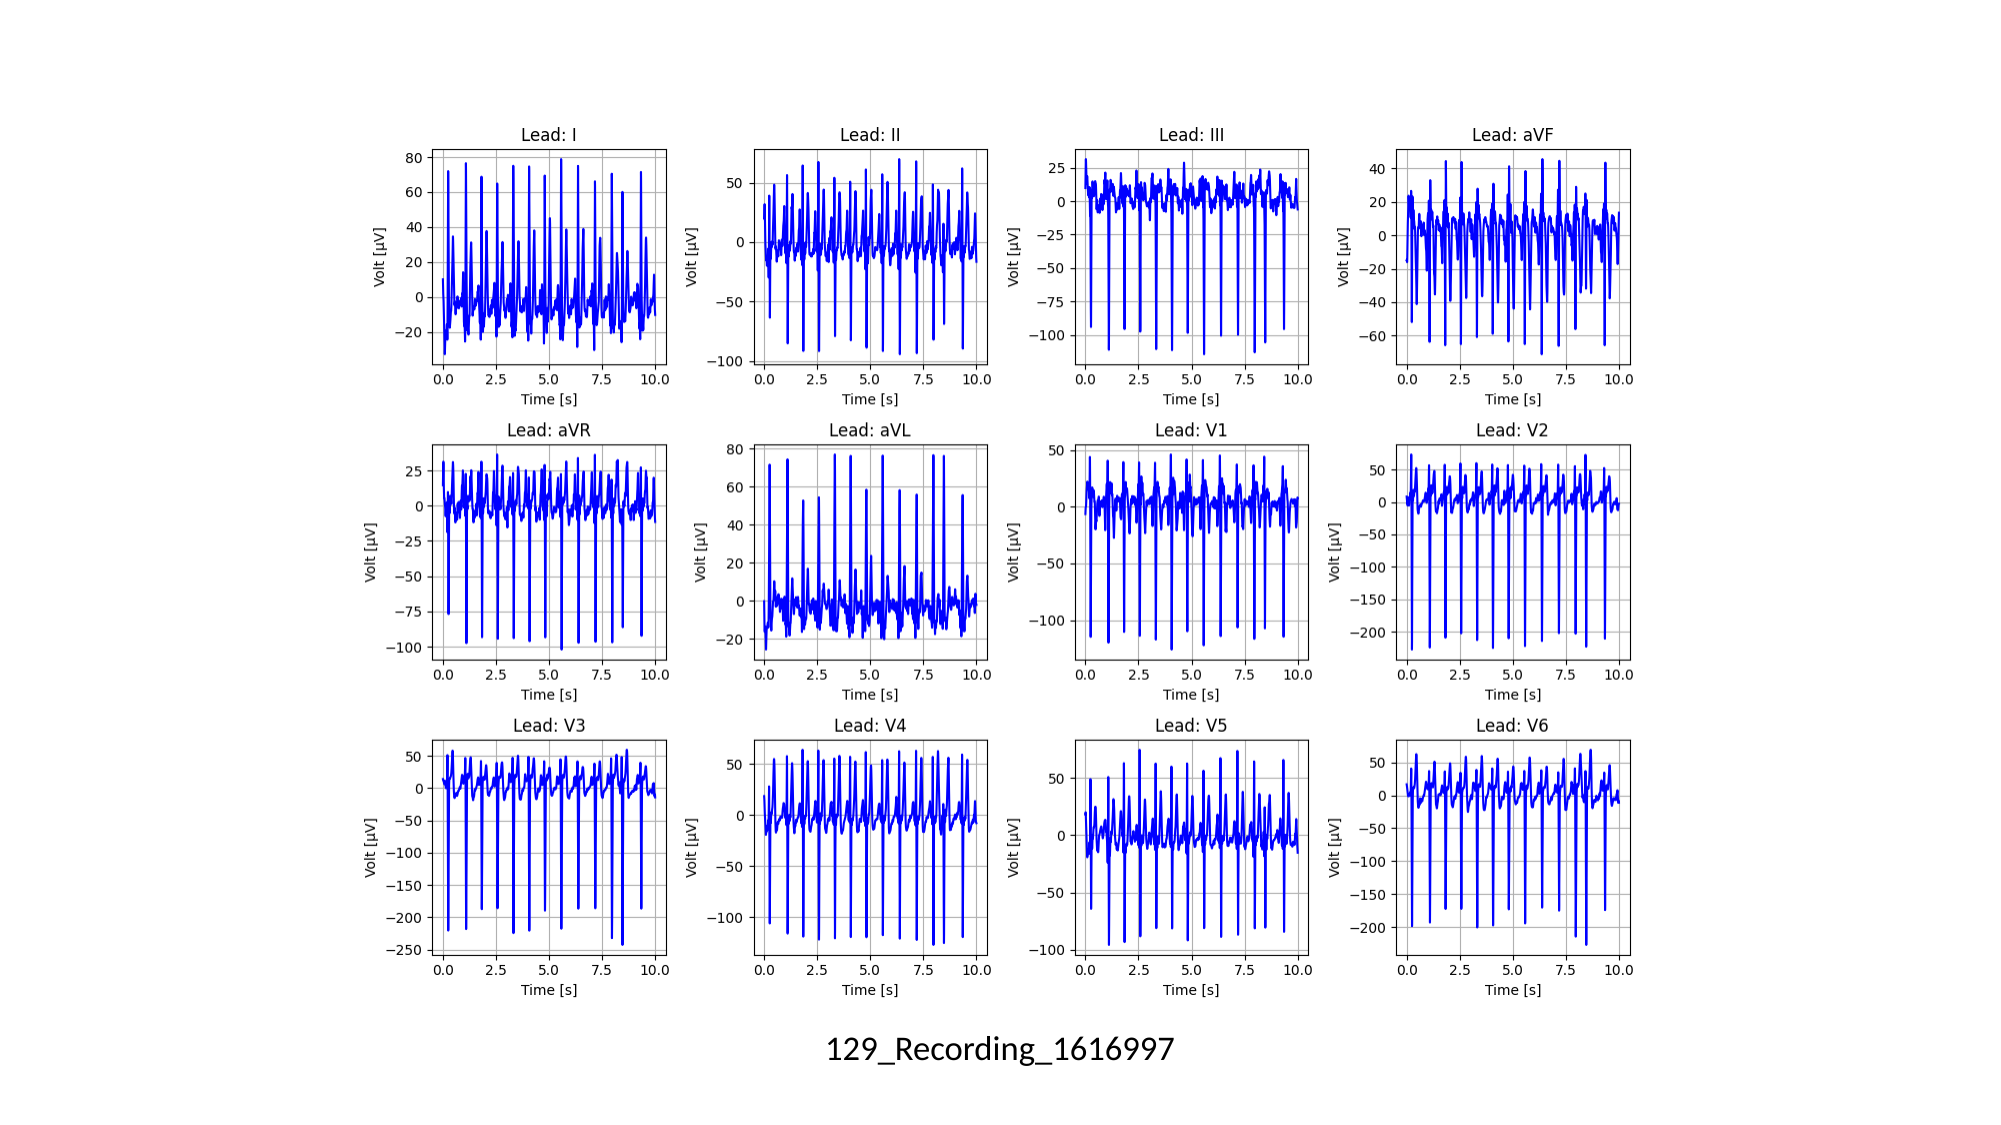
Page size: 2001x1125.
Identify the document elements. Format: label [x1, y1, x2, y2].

text_box [349, 112, 1650, 1075]
